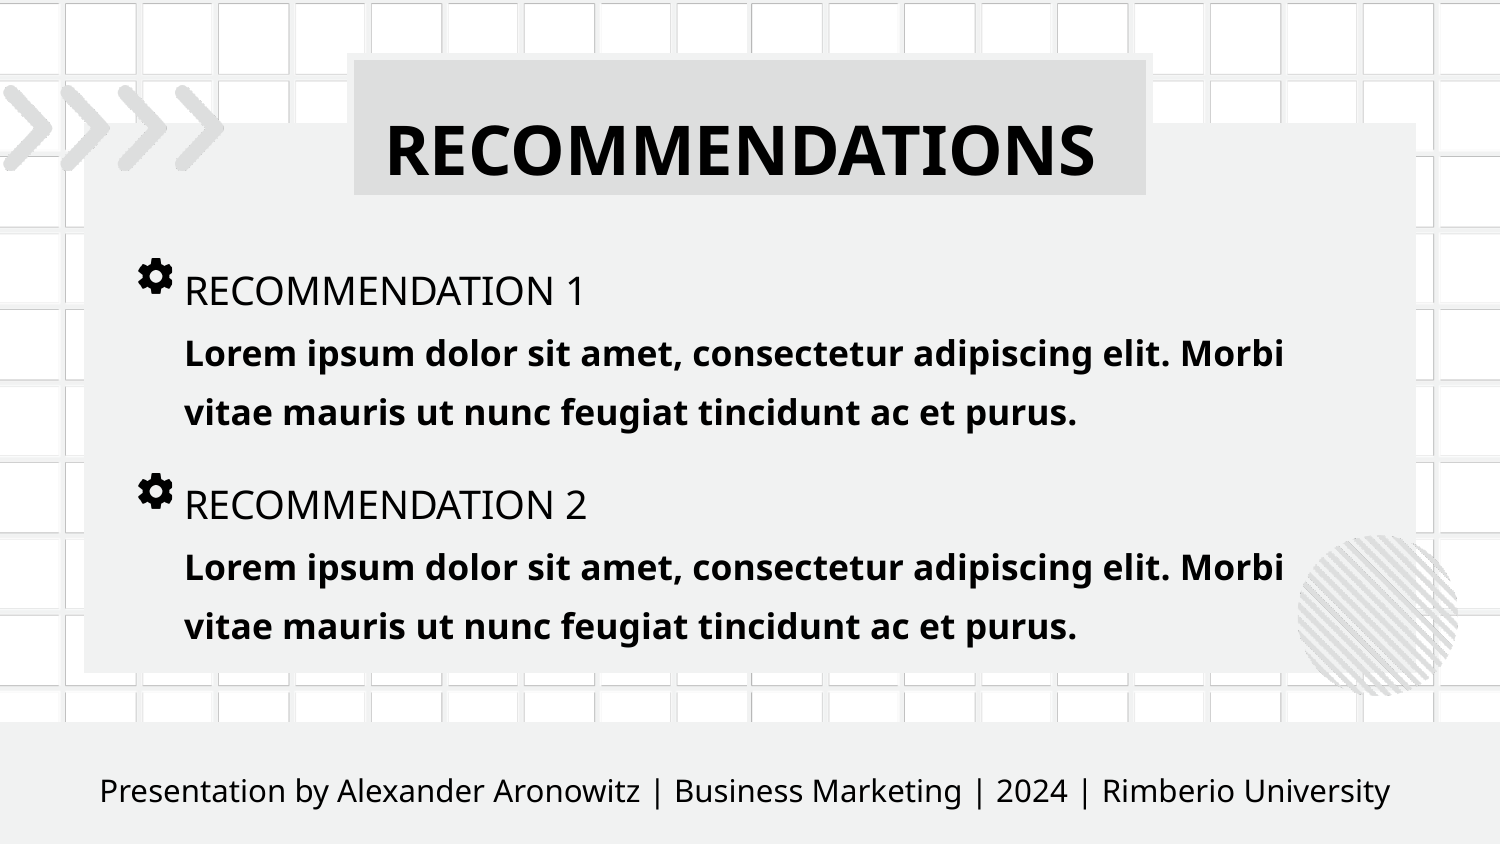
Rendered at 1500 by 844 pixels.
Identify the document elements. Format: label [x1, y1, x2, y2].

text_box [0, 0, 1500, 707]
text_box [350, 44, 1150, 199]
text_box [0, 709, 1500, 844]
text_box [84, 111, 1416, 674]
